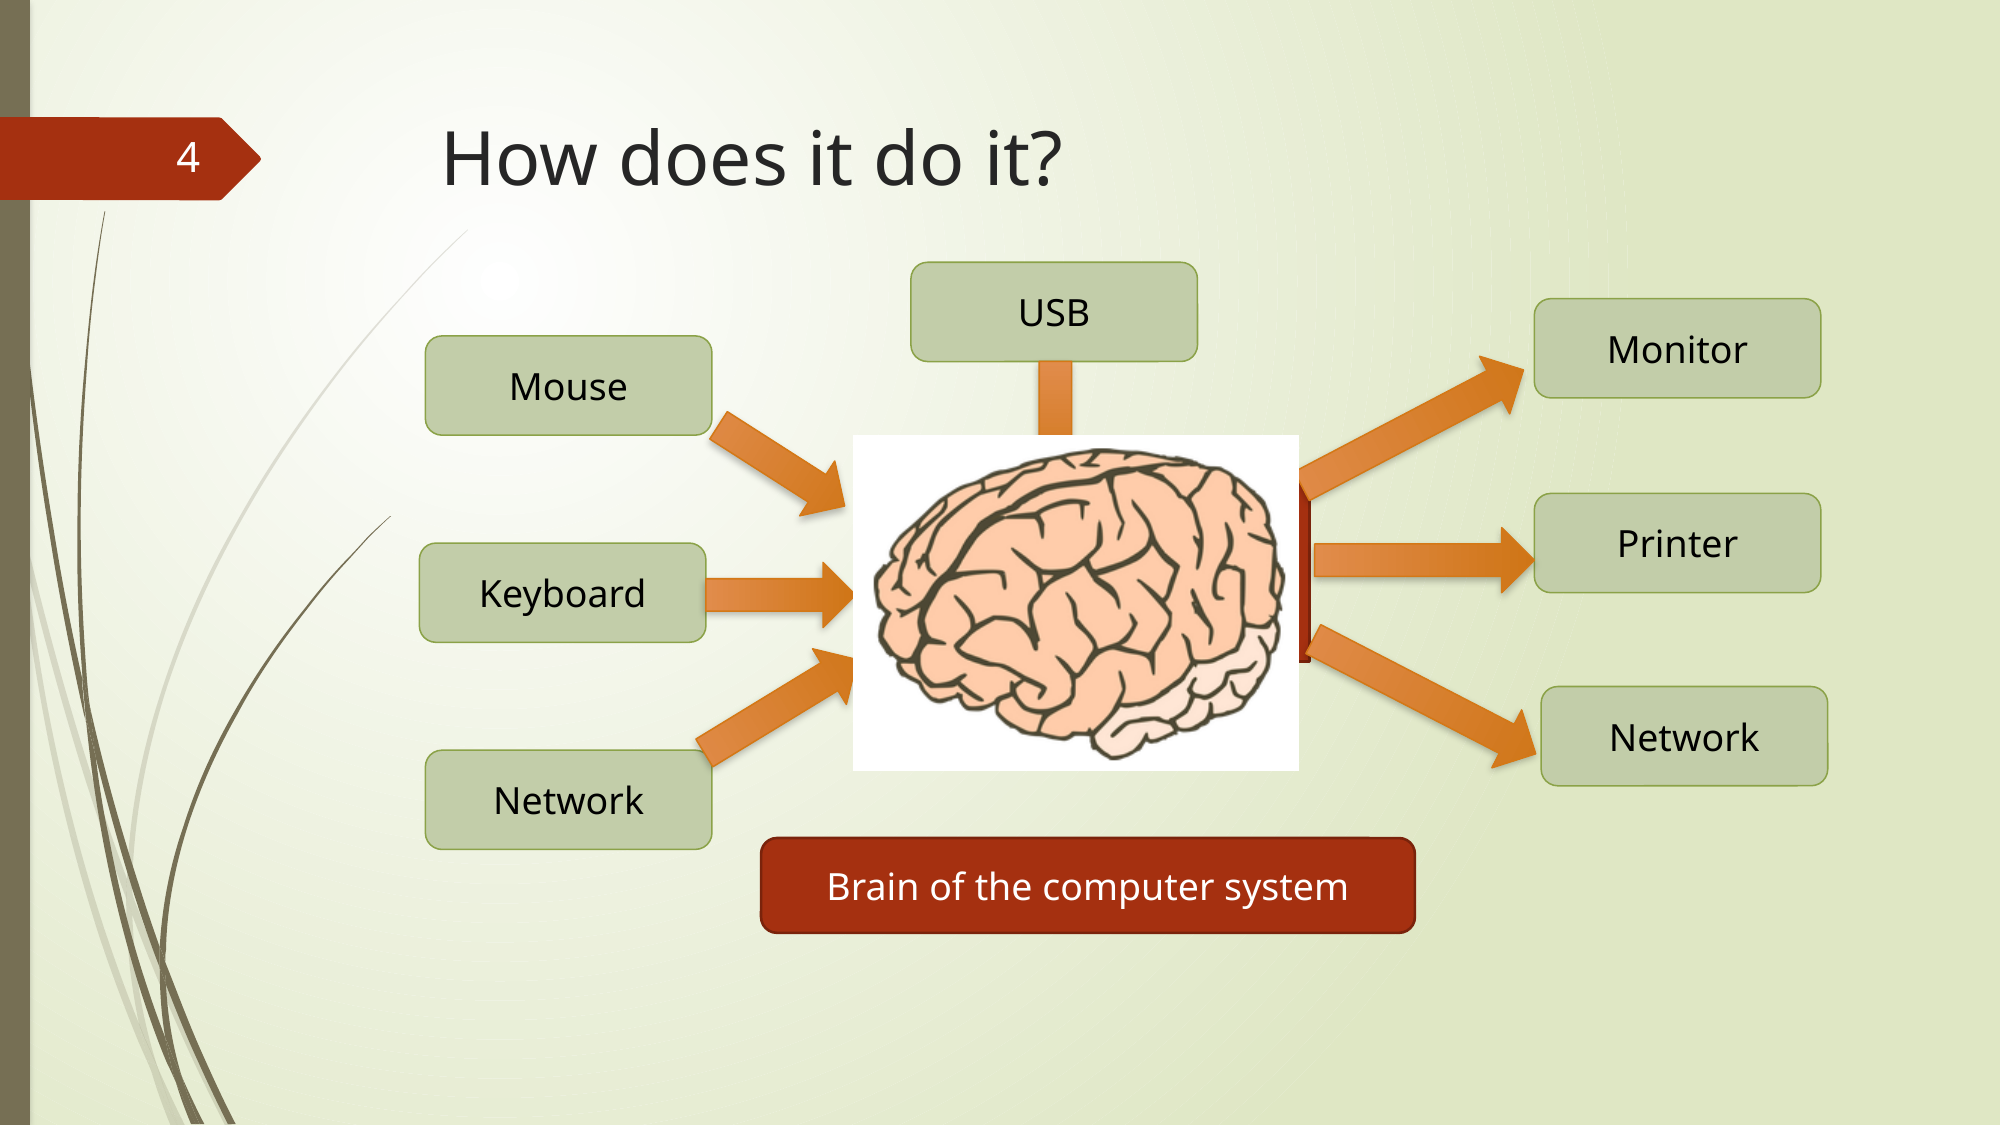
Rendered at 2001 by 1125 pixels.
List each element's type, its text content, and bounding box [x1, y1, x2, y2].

text_box Keyboard [418, 542, 707, 644]
text_box USB [910, 261, 1199, 363]
text_box [1038, 360, 1073, 434]
text_box [695, 648, 848, 768]
title How does it do it? [425, 102, 1888, 313]
text_box Processor (CPU) [1304, 505, 1311, 644]
text_box Monitor [1533, 297, 1822, 399]
text_box Network [1540, 685, 1829, 787]
slide_number 4 [87, 129, 216, 190]
text_box [1305, 624, 1537, 769]
text_box Network [424, 749, 713, 851]
picture [852, 434, 1299, 771]
text_box Brain of the computer system [759, 836, 1417, 935]
text_box [709, 411, 846, 517]
text_box Mouse [424, 335, 713, 436]
text_box [705, 561, 848, 629]
text_box [1313, 526, 1535, 594]
text_box Printer [1533, 492, 1822, 594]
text_box [1304, 355, 1525, 502]
